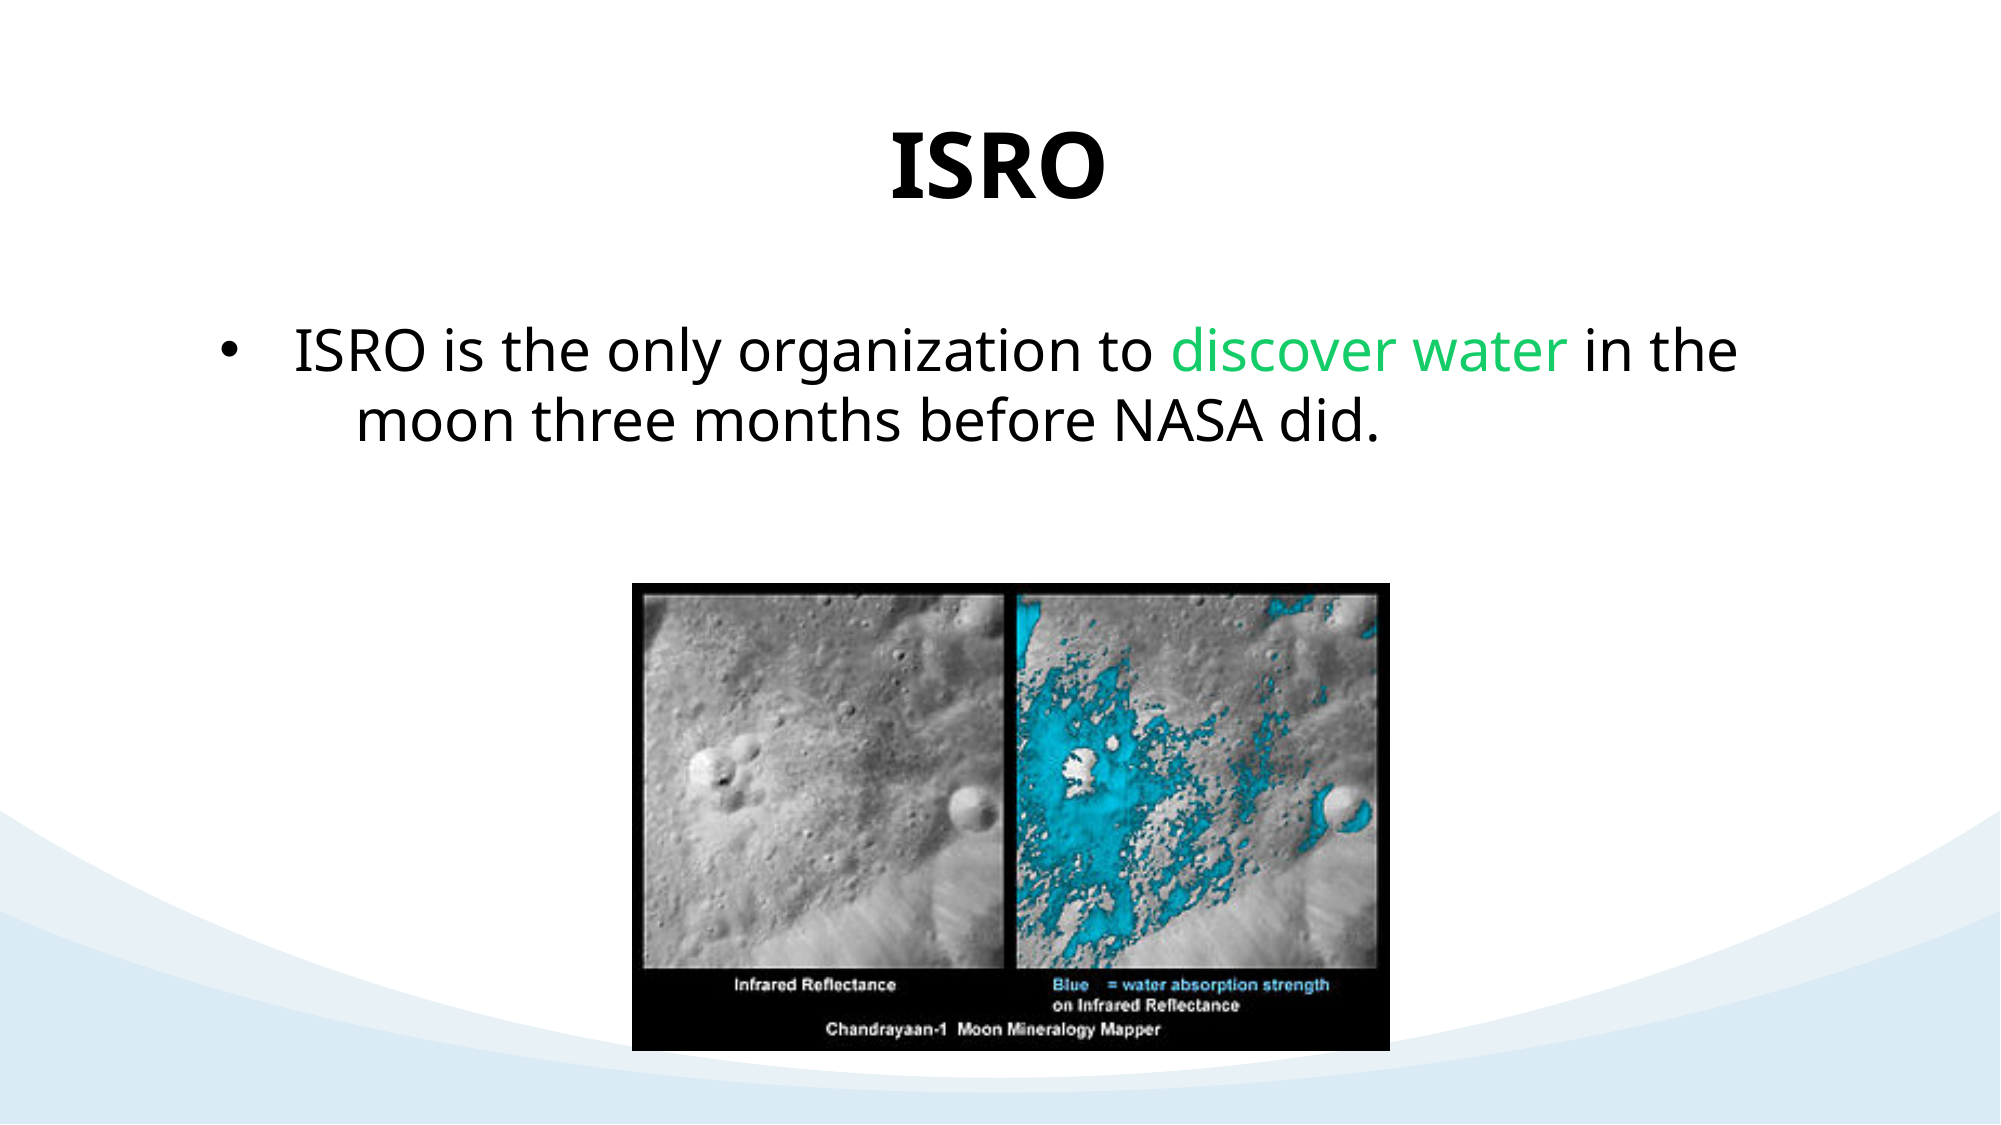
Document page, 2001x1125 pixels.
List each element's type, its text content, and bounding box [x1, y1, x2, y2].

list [631, 584, 1390, 1051]
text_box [0, 810, 2000, 1124]
text_box ISRO is the only organization to discover water in the moon three months before NASA did. [219, 313, 1781, 454]
title ISRO [137, 59, 1863, 278]
